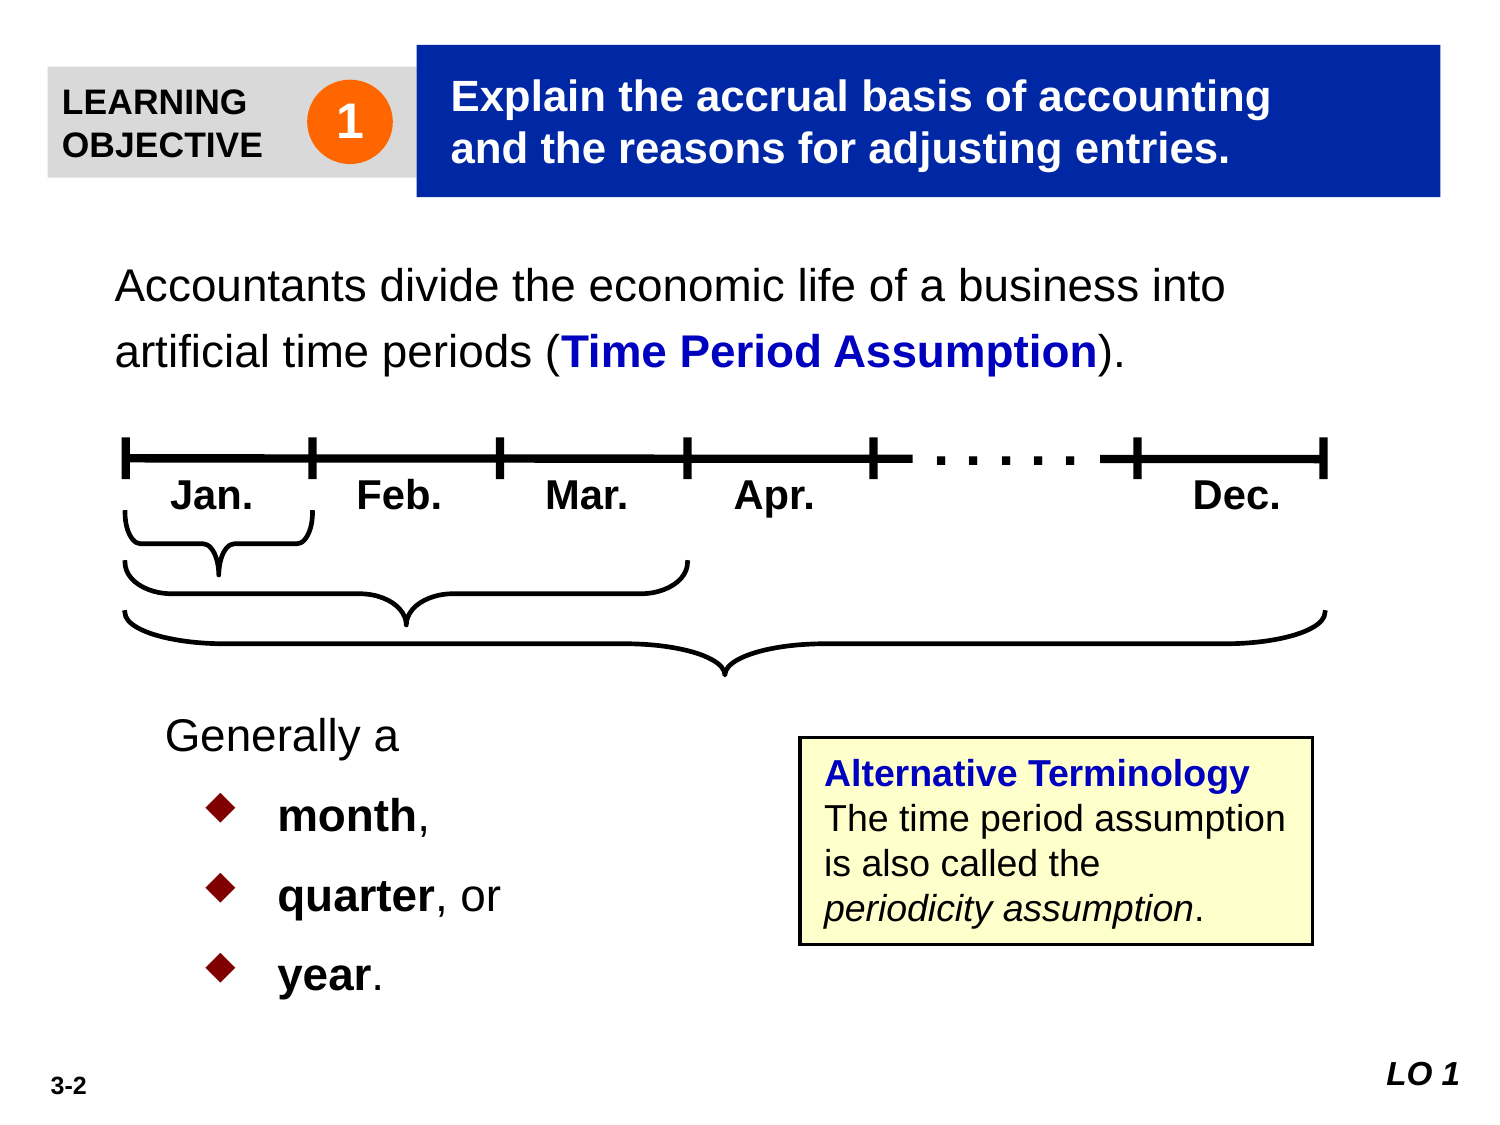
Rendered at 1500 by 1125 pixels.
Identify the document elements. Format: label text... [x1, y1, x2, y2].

text_box LO 1 [1324, 1044, 1475, 1100]
text_box Jan. [135, 460, 288, 512]
text_box 1 [307, 79, 393, 165]
text_box Accountants divide the economic life of a business into artificial time periods (Time Period Assumption). [99, 237, 1375, 385]
text_box Apr. [710, 460, 838, 525]
text_box [125, 512, 313, 562]
text_box Mar. [523, 460, 650, 525]
text_box . . . . . [912, 437, 1100, 488]
text_box LEARNING OBJECTIVE [47, 66, 416, 178]
text_box Dec. [1173, 460, 1300, 525]
text_box Feb. [335, 460, 463, 525]
text_box Explain the accrual basis of accounting and the reasons for adjusting entries. [416, 44, 1441, 198]
text_box [124, 612, 1325, 676]
text_box Generally a month, quarter, or year. [149, 687, 763, 1008]
text_box [125, 562, 688, 612]
text_box Alternative Terminology The time period assumption is also called the periodicity assumption. [799, 737, 1313, 945]
